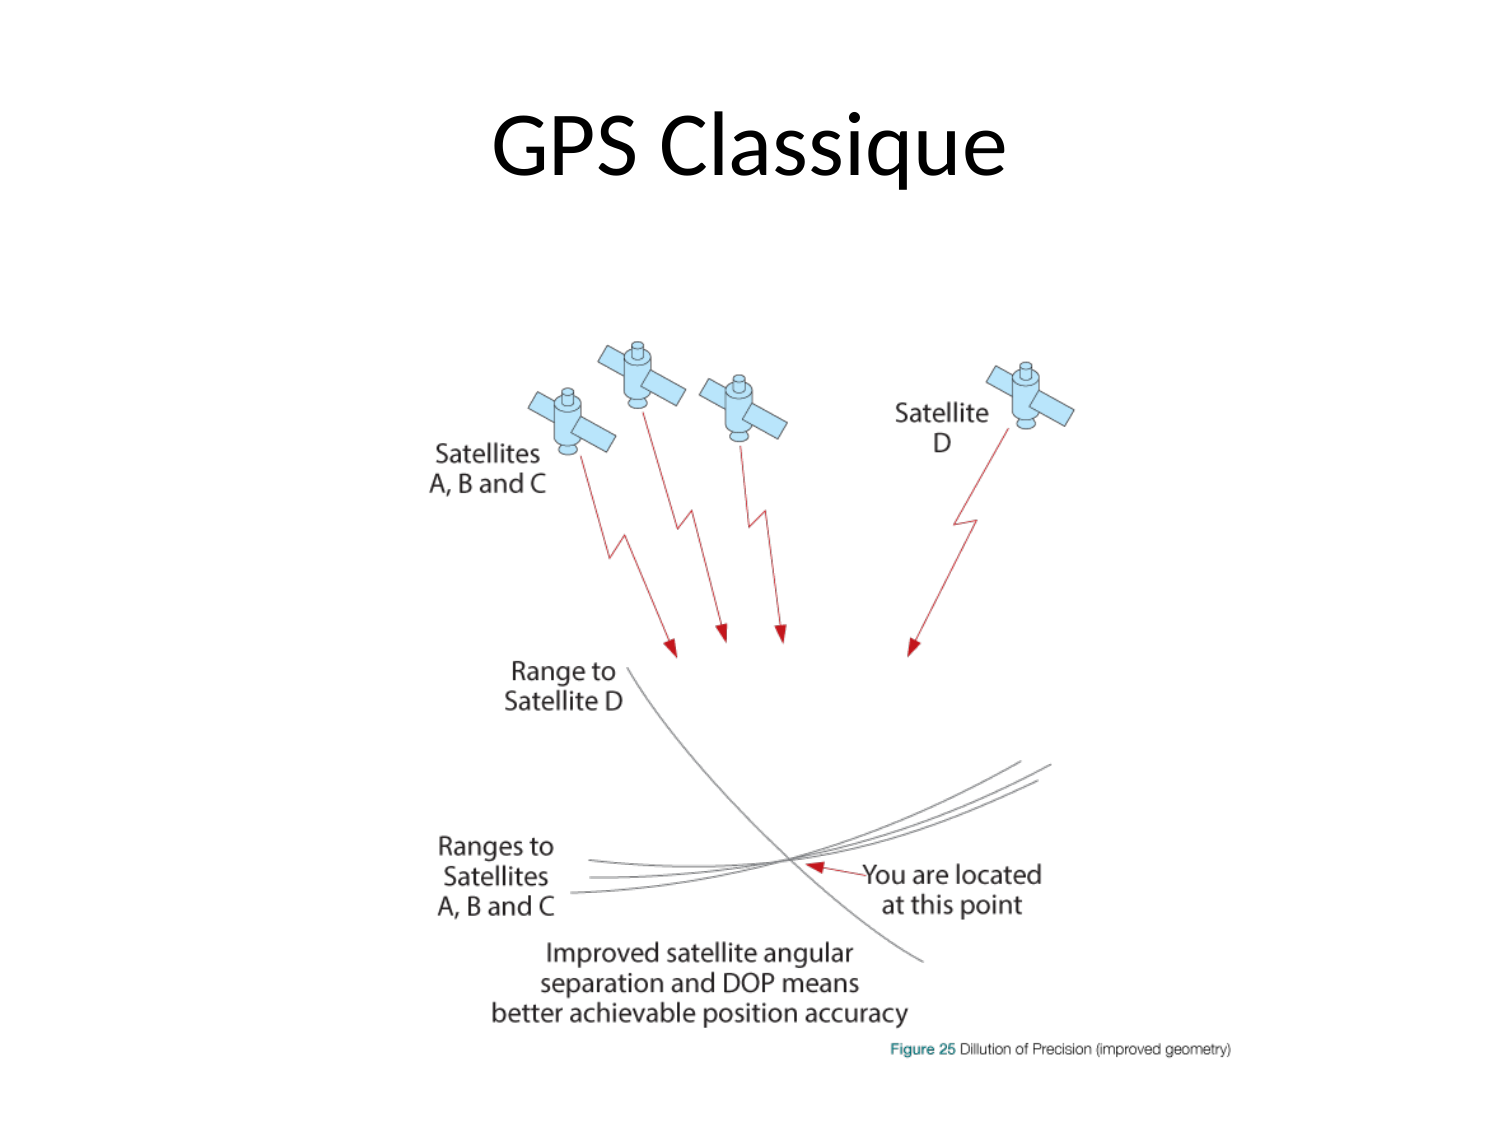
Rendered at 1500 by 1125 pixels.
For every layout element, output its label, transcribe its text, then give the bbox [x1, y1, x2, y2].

title GPS Classique [75, 45, 1425, 233]
picture [250, 325, 1269, 1089]
